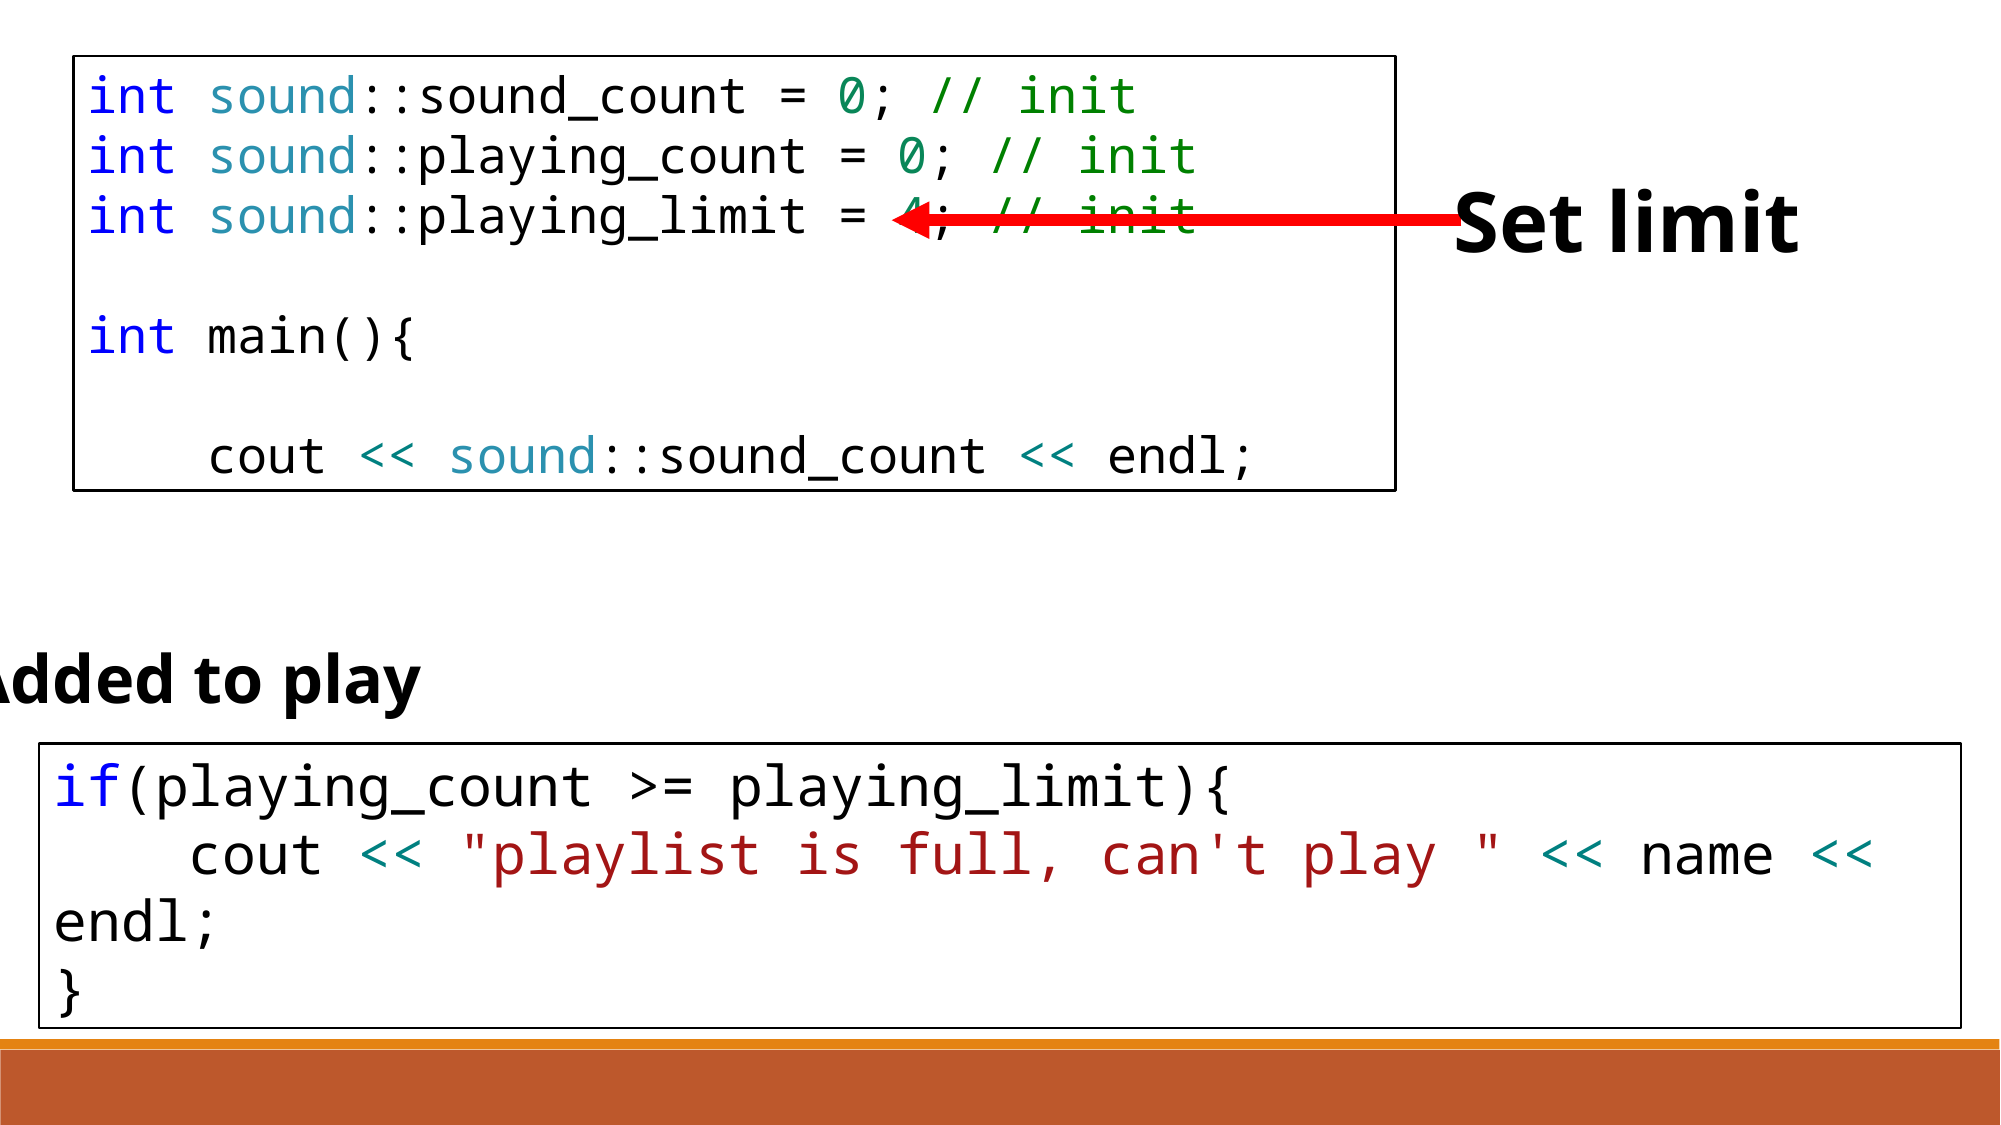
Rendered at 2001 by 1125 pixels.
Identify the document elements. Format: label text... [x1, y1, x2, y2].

text_box Added to play [0, 629, 438, 725]
text_box int sound::sound_count = 0; // init int sound::playing_count = 0; // init int sound::playing_limit = 4; // init int main(){ cout << sound::sound_count << endl; [72, 55, 1397, 492]
text_box Set limit [1439, 162, 1817, 277]
text_box if(playing_count >= playing_limit){ cout << "playlist is full, can't play " << name << endl; } [38, 742, 1962, 1029]
